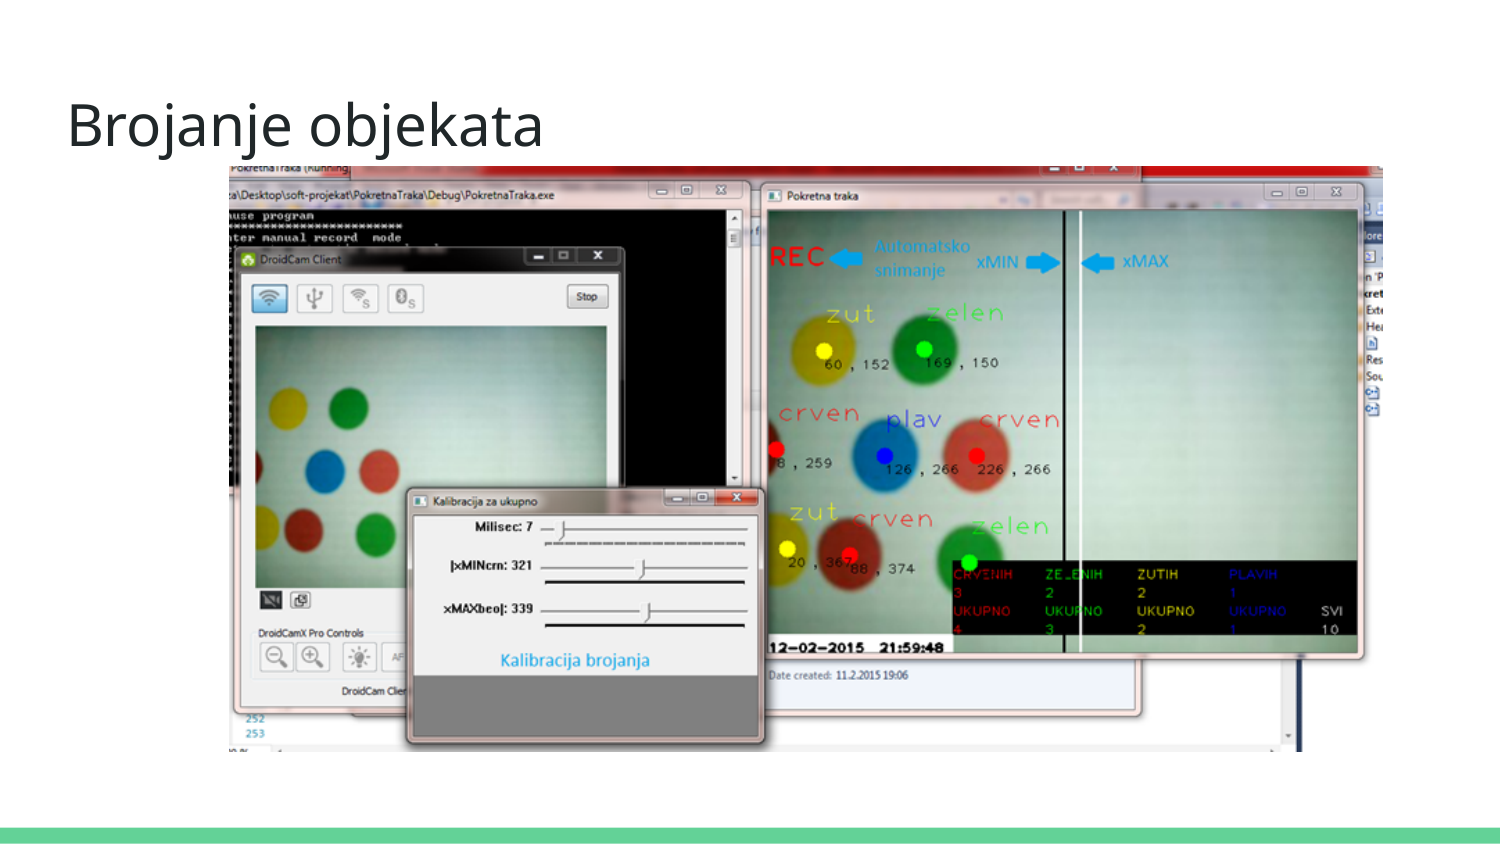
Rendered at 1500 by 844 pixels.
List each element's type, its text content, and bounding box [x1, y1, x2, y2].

picture [229, 166, 1383, 752]
title Brojanje objekata [51, 72, 1449, 167]
